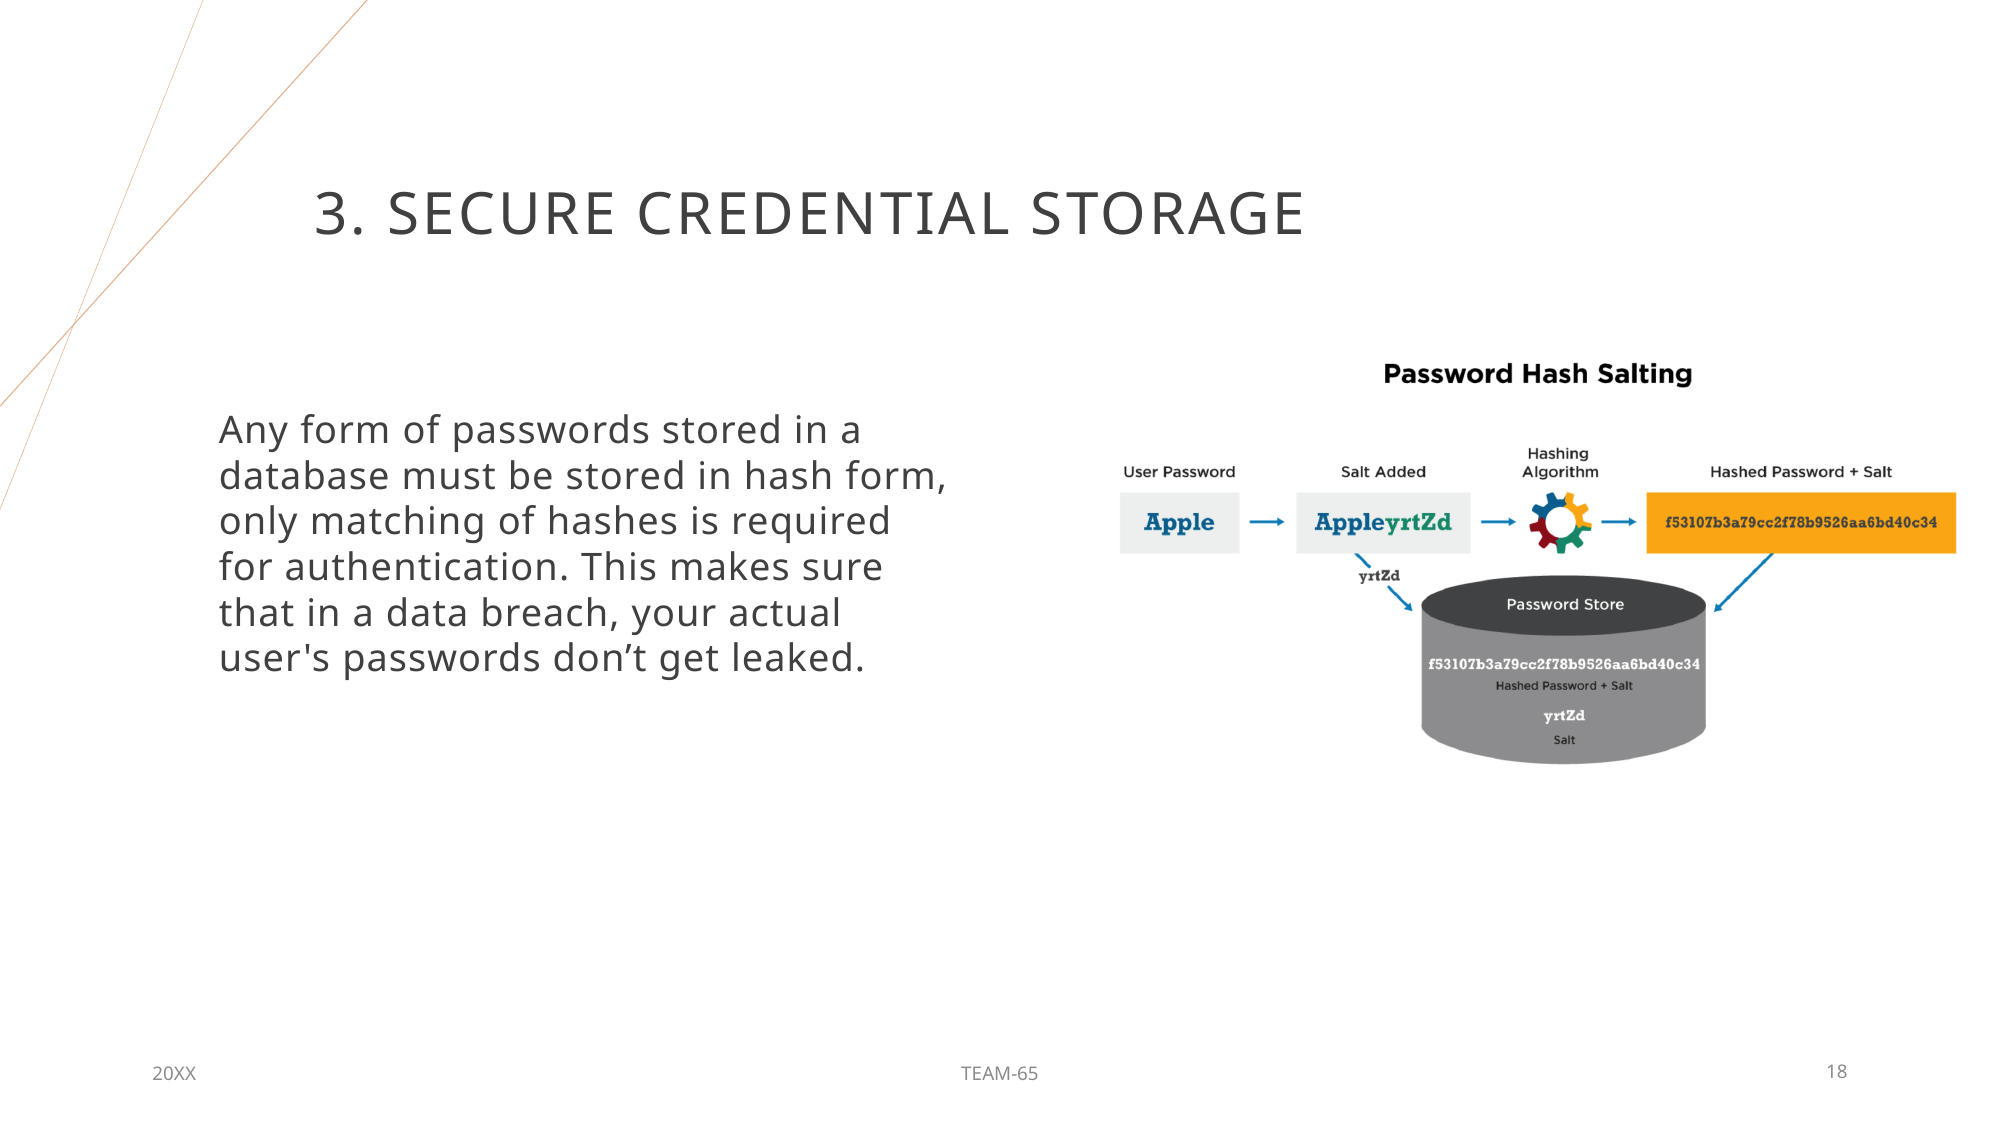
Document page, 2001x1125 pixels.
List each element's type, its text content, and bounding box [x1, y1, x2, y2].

list Any form of passwords stored in a database must be stored in hash form, only matching of hashes is required for authentication. This makes sure that in a data breach, your actual user's passwords don’t get leaked. [203, 398, 969, 727]
footer TEAM-65 [662, 1042, 1338, 1103]
slide_number 18 [1412, 1042, 1863, 1103]
picture [1119, 340, 1968, 767]
slide_number 20XX [137, 1042, 588, 1103]
list 3. Secure credential storage [299, 119, 1863, 255]
